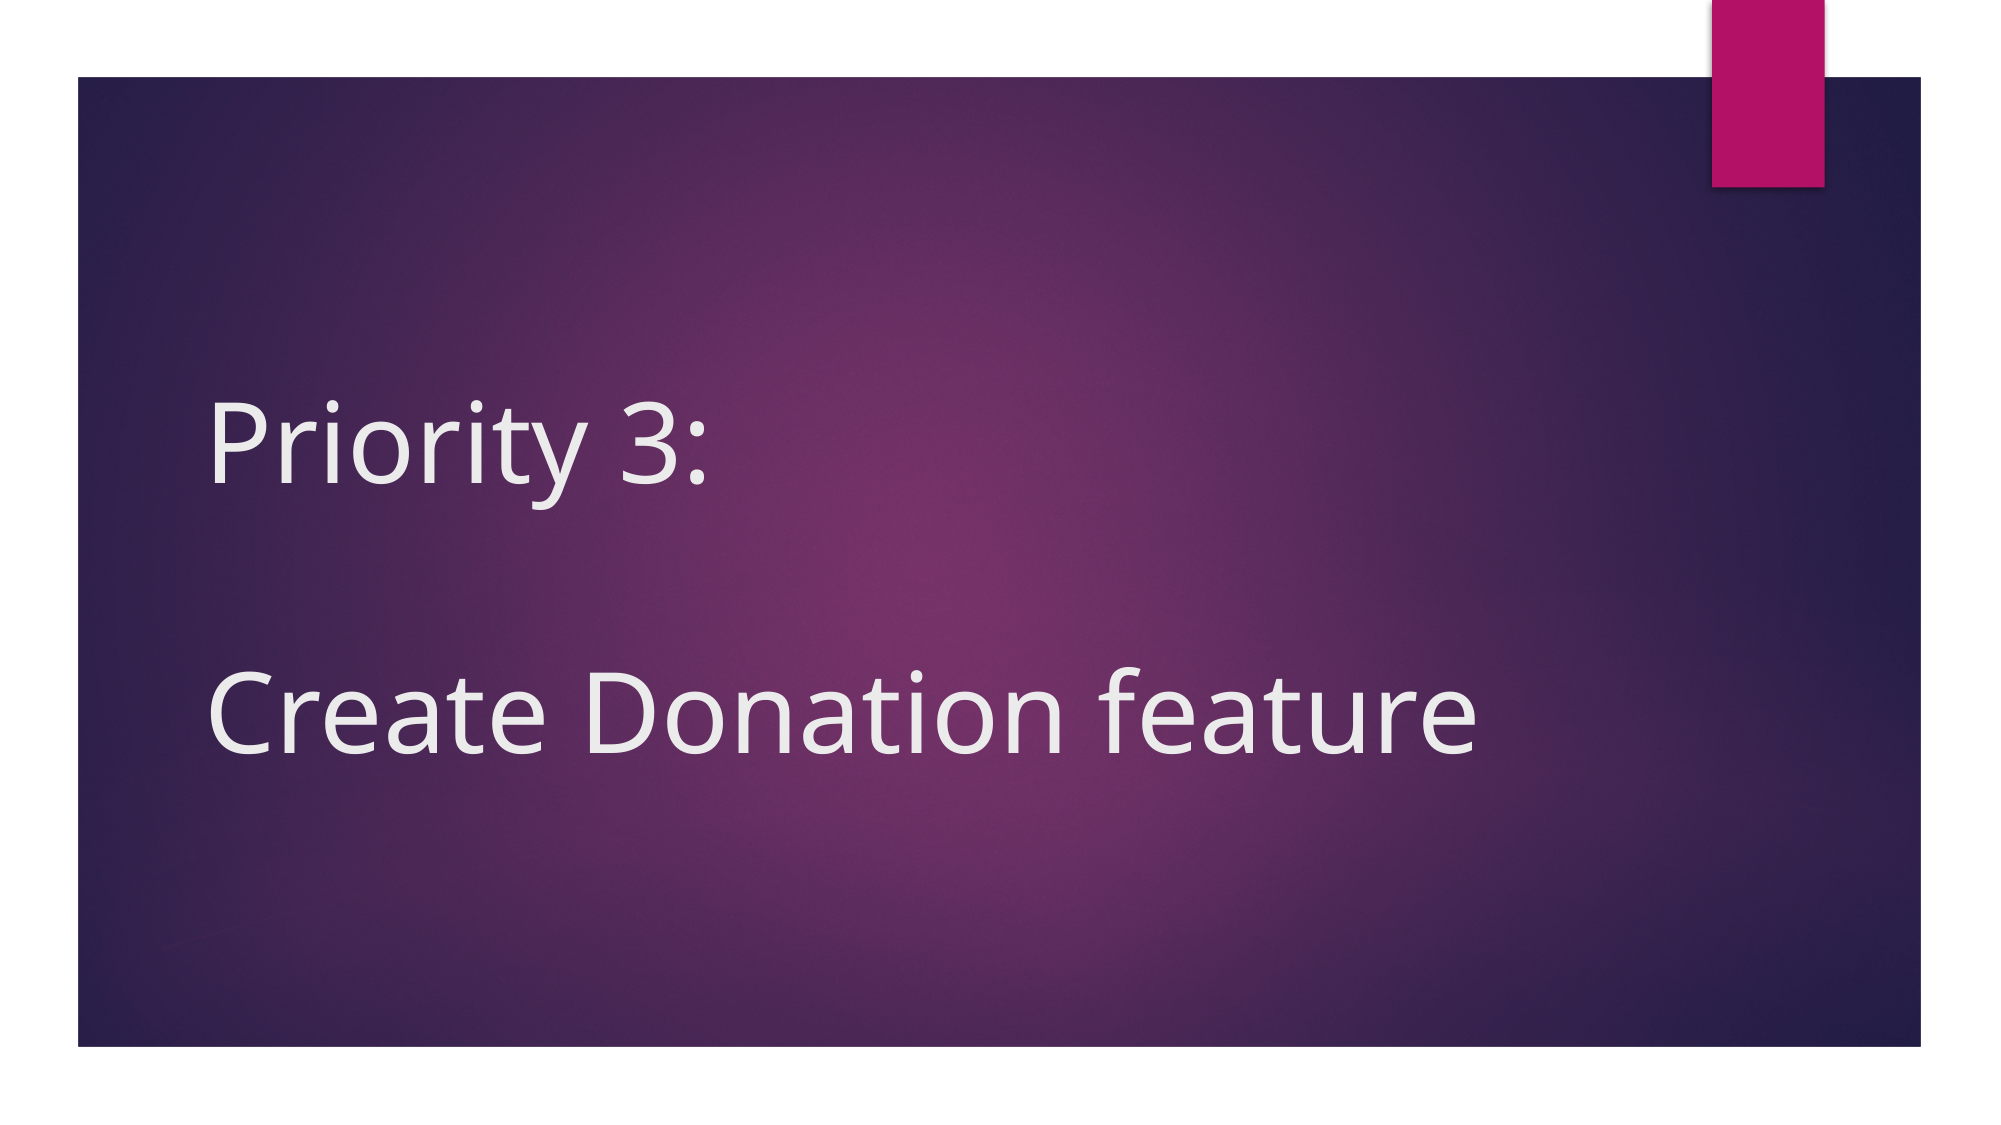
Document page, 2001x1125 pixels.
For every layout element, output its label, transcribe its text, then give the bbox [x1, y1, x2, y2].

title Priority 3: Create Donation feature [189, 344, 1638, 784]
